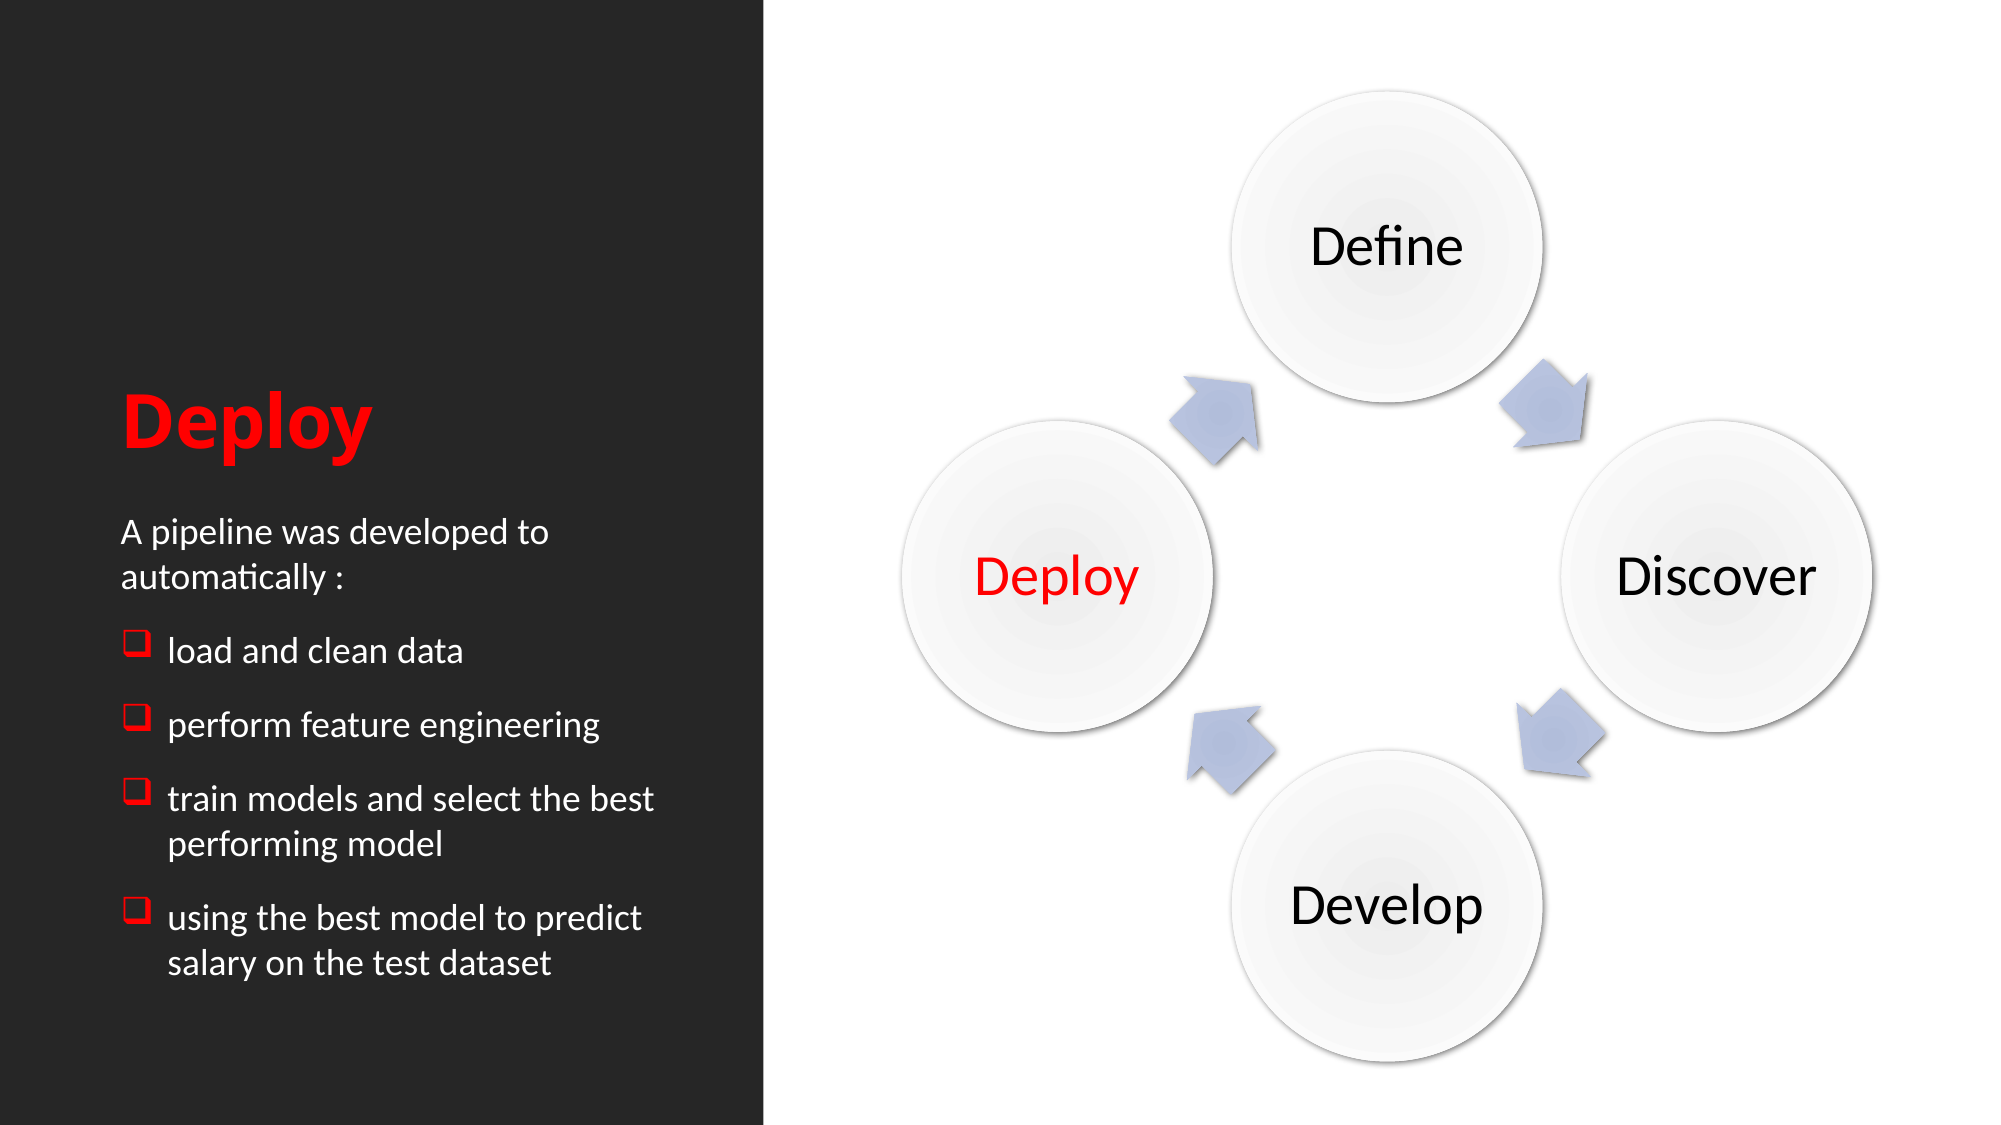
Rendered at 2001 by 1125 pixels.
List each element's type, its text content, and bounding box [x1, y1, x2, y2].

title Deploy [105, 128, 683, 473]
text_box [813, 90, 1961, 1063]
list A pipeline was developed to automatically : load and clean data perform feature engineering train models and select the best performing model using the best model to predict salary on the test dataset [105, 499, 683, 1002]
